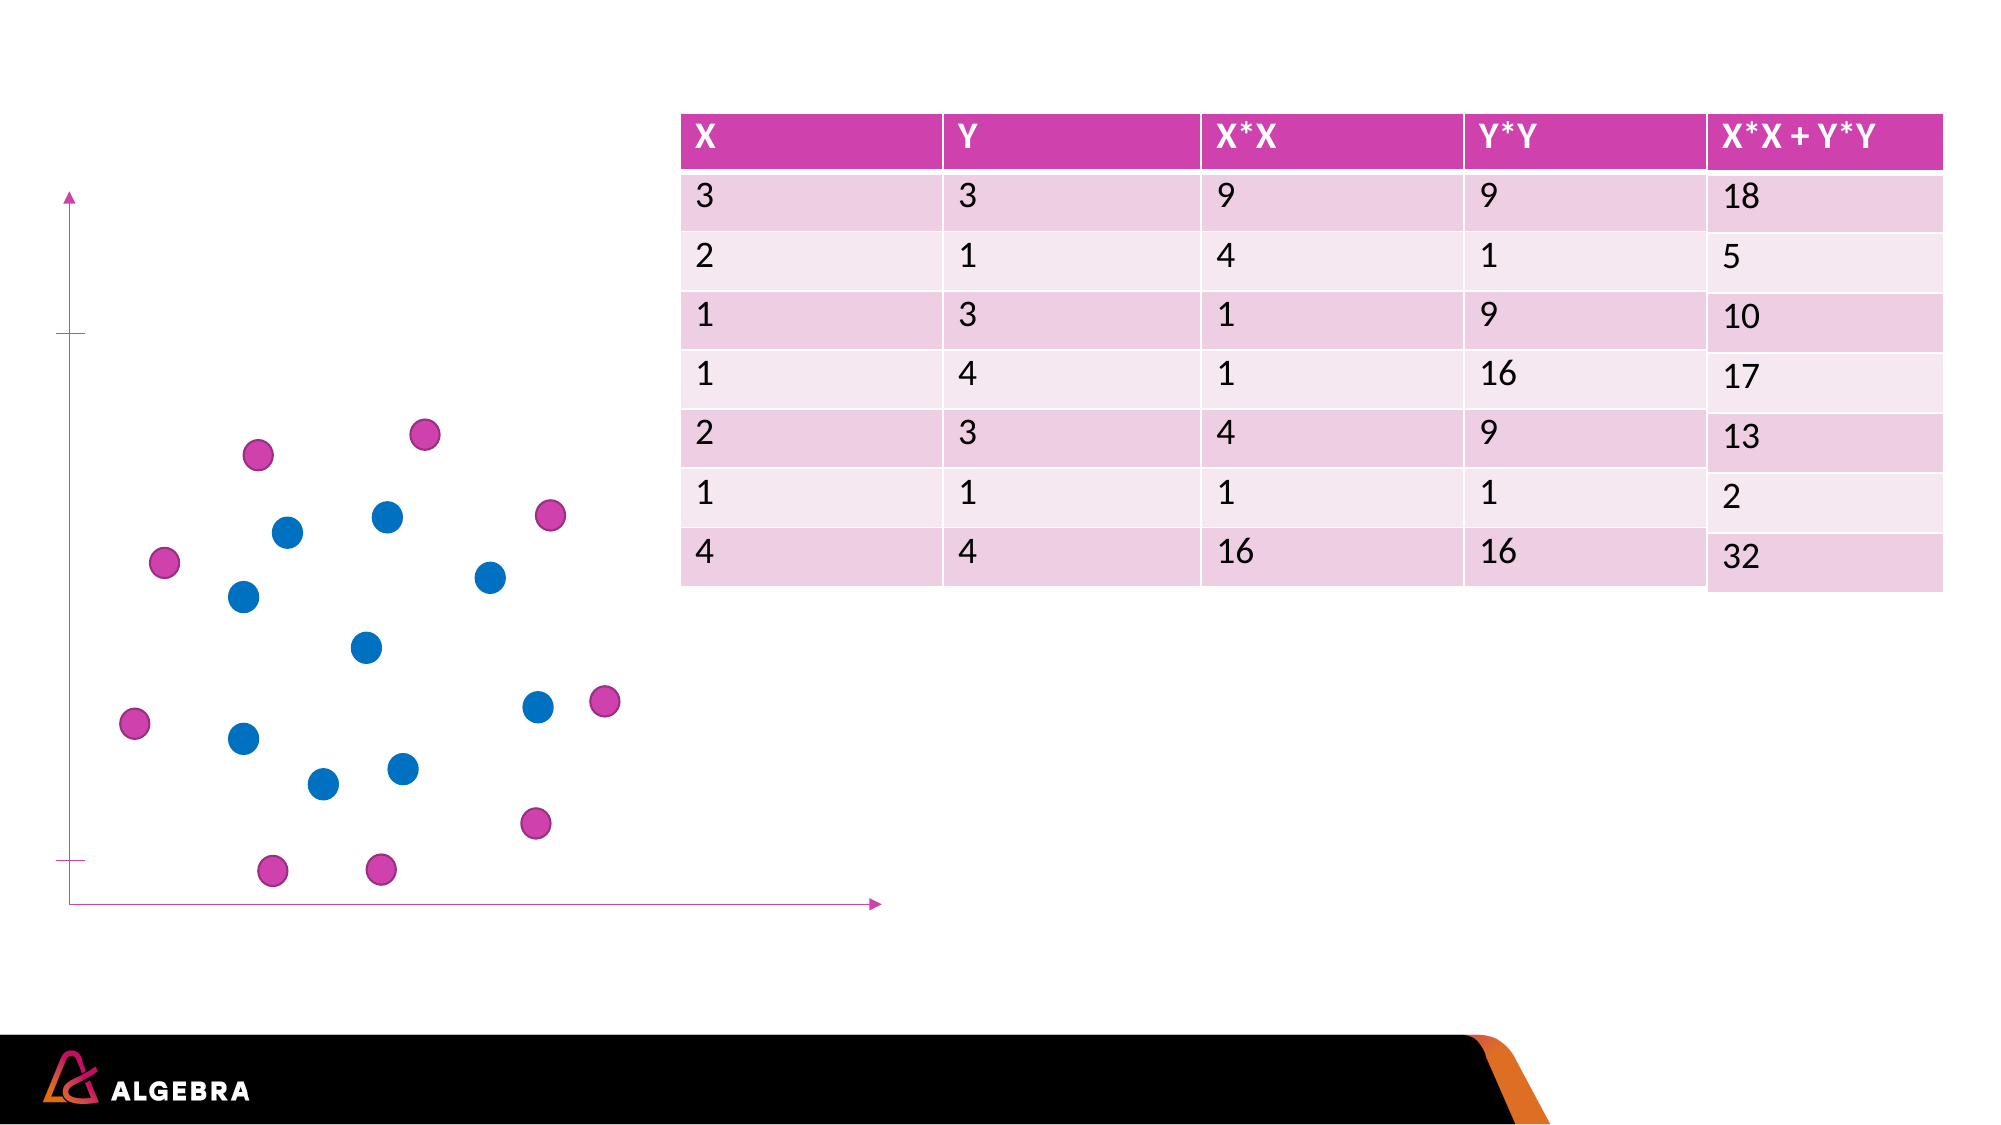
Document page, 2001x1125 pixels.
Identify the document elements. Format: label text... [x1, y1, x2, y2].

table_header X*X [1202, 114, 1463, 169]
table_cell 18 [1708, 176, 1943, 232]
table_cell 9 [1465, 410, 1706, 467]
table_cell 9 [1465, 292, 1706, 349]
text_box [242, 438, 274, 472]
table_cell 1 [1465, 232, 1706, 290]
text_box [387, 752, 419, 786]
table_cell 2 [681, 410, 942, 467]
table_cell 1 [681, 351, 942, 408]
table_header Y*Y [1465, 114, 1706, 169]
table_cell 3 [944, 292, 1200, 349]
table_cell 3 [944, 175, 1200, 231]
table_cell 3 [944, 410, 1200, 467]
text_box [271, 516, 304, 549]
table_cell 4 [1202, 410, 1463, 467]
text_box [522, 691, 554, 724]
table_cell 16 [1465, 528, 1706, 586]
table_cell 9 [1465, 175, 1706, 231]
picture [0, 1034, 1733, 1125]
table_cell 1 [681, 469, 942, 527]
table_cell 1 [944, 232, 1200, 290]
text_box [409, 418, 441, 451]
table_cell 5 [1708, 234, 1943, 292]
table_cell 1 [1465, 469, 1706, 527]
table_cell 3 [681, 175, 942, 231]
text_box [307, 768, 340, 801]
table_cell 1 [681, 292, 942, 349]
text_box [534, 499, 567, 532]
table_cell 17 [1708, 354, 1943, 412]
text_box [520, 807, 552, 840]
table_cell 1 [1202, 469, 1463, 527]
table_header X*X + Y*Y [1708, 114, 1943, 170]
text_box [148, 546, 181, 580]
text_box [119, 707, 151, 740]
text_box [474, 561, 506, 595]
table_cell 32 [1708, 534, 1943, 592]
table_cell 1 [1202, 351, 1463, 408]
table_cell 4 [681, 528, 942, 586]
table_cell 4 [944, 528, 1200, 586]
text_box [227, 722, 260, 756]
table_cell 1 [944, 469, 1200, 527]
table_cell 16 [1465, 351, 1706, 408]
table_cell 4 [944, 351, 1200, 408]
table_header X [681, 114, 942, 169]
text_box [589, 685, 621, 718]
table_cell 13 [1708, 414, 1943, 472]
table_cell 9 [1202, 175, 1463, 231]
table_cell 2 [681, 232, 942, 290]
text_box [350, 631, 383, 664]
table_cell 4 [1202, 232, 1463, 290]
text_box [227, 580, 260, 614]
table_header Y [944, 114, 1200, 169]
table_cell 2 [1708, 474, 1943, 532]
text_box [371, 501, 404, 534]
table_cell 10 [1708, 294, 1943, 352]
text_box [365, 853, 397, 886]
text_box [257, 854, 289, 888]
table_cell 1 [1202, 292, 1463, 349]
table_cell 16 [1202, 528, 1463, 586]
